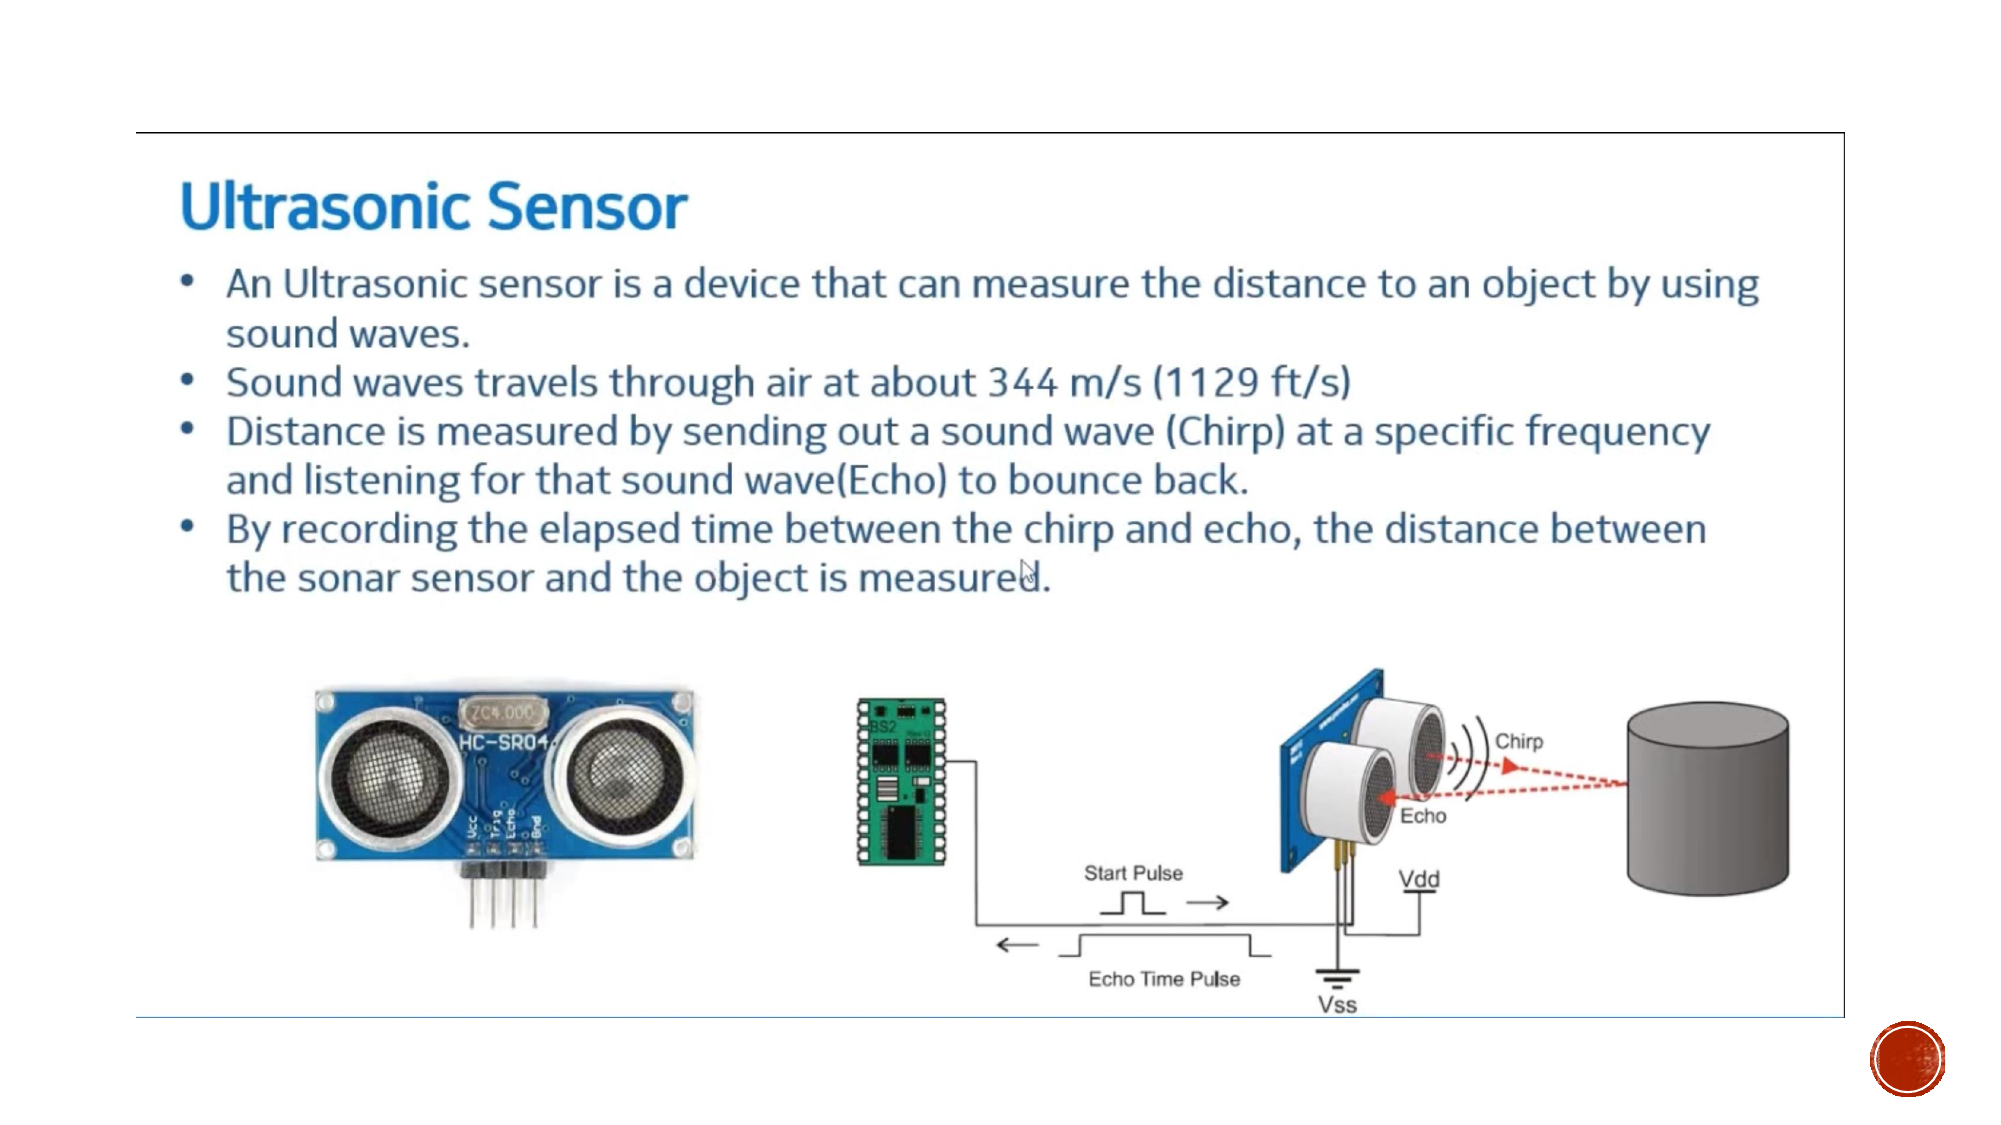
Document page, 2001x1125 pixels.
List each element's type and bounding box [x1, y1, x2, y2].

picture [1870, 1021, 1946, 1097]
text_box [136, 132, 1845, 1018]
